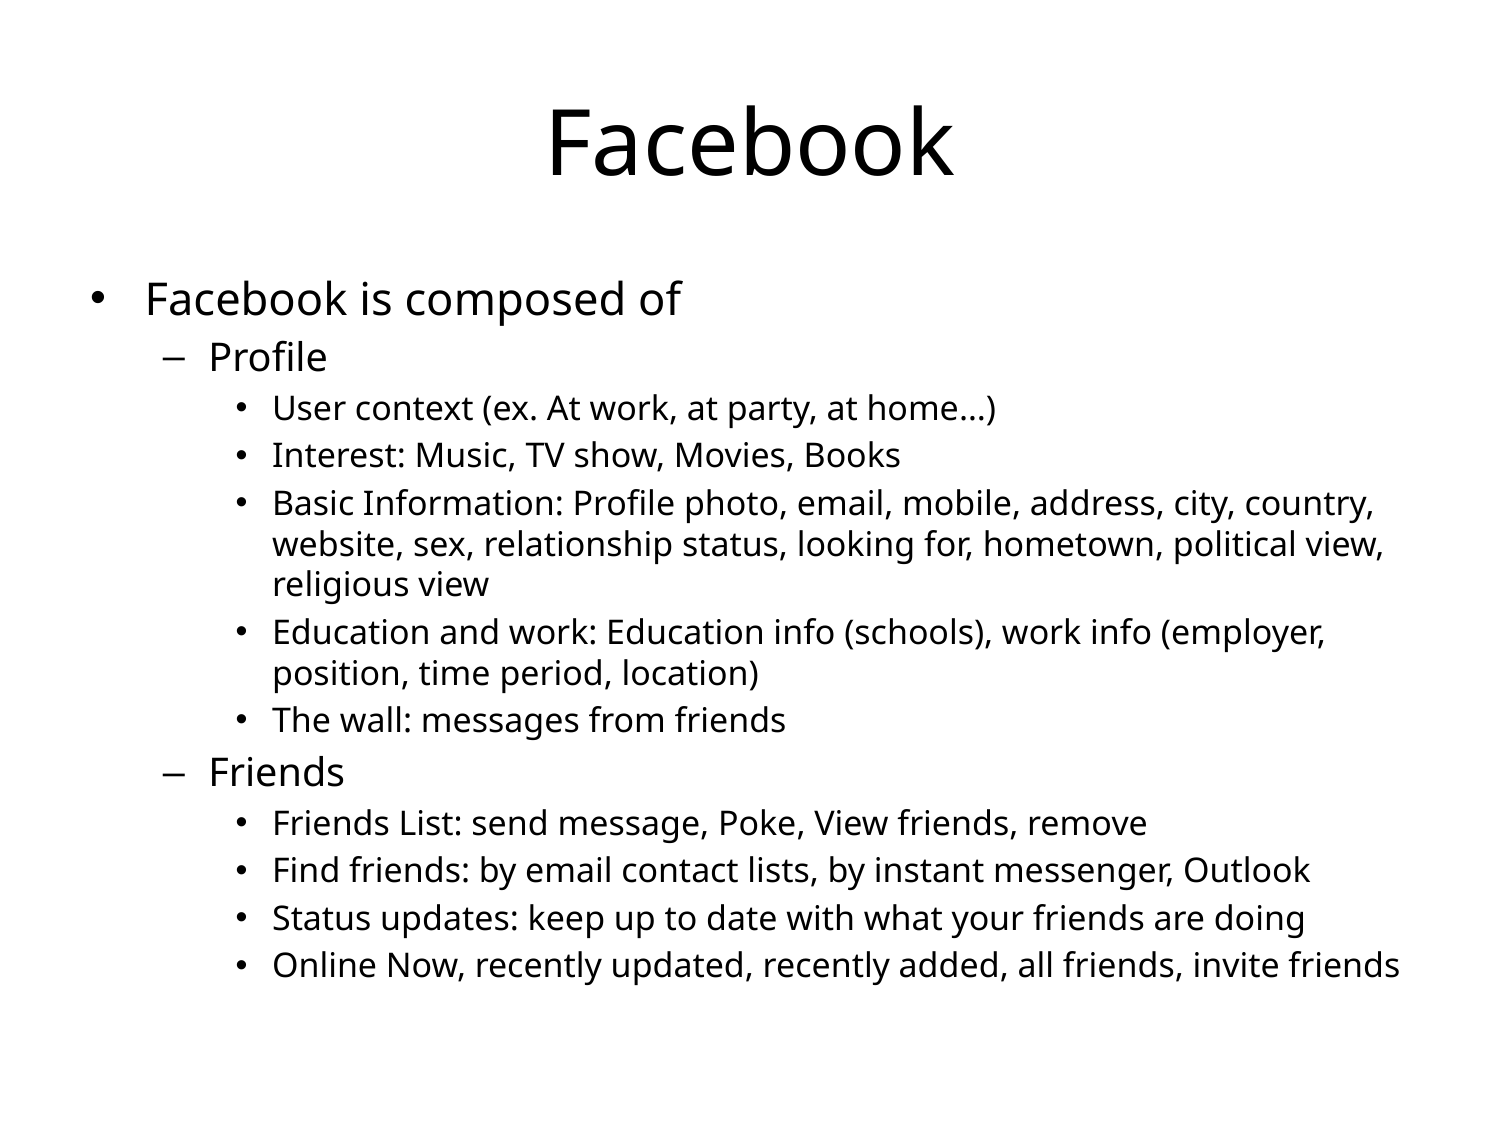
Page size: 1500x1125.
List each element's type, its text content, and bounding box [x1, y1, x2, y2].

list Facebook is composed of Profile User context (ex. At work, at party, at home…) Interest: Music, TV show, Movies, Books Basic Information: Profile photo, email, mobile, address, city, country, website, sex, relationship status, looking for, hometown, political view, religious view Education and work: Education info (schools), work info (employer, position, time period, location) The wall: messages from friends Friends Friends List: send message, Poke, View friends, remove Find friends: by email contact lists, by instant messenger, Outlook Status updates: keep up to date with what your friends are doing Online Now, recently updated, recently added, all friends, invite friends [75, 262, 1425, 1005]
title Facebook [75, 45, 1425, 233]
